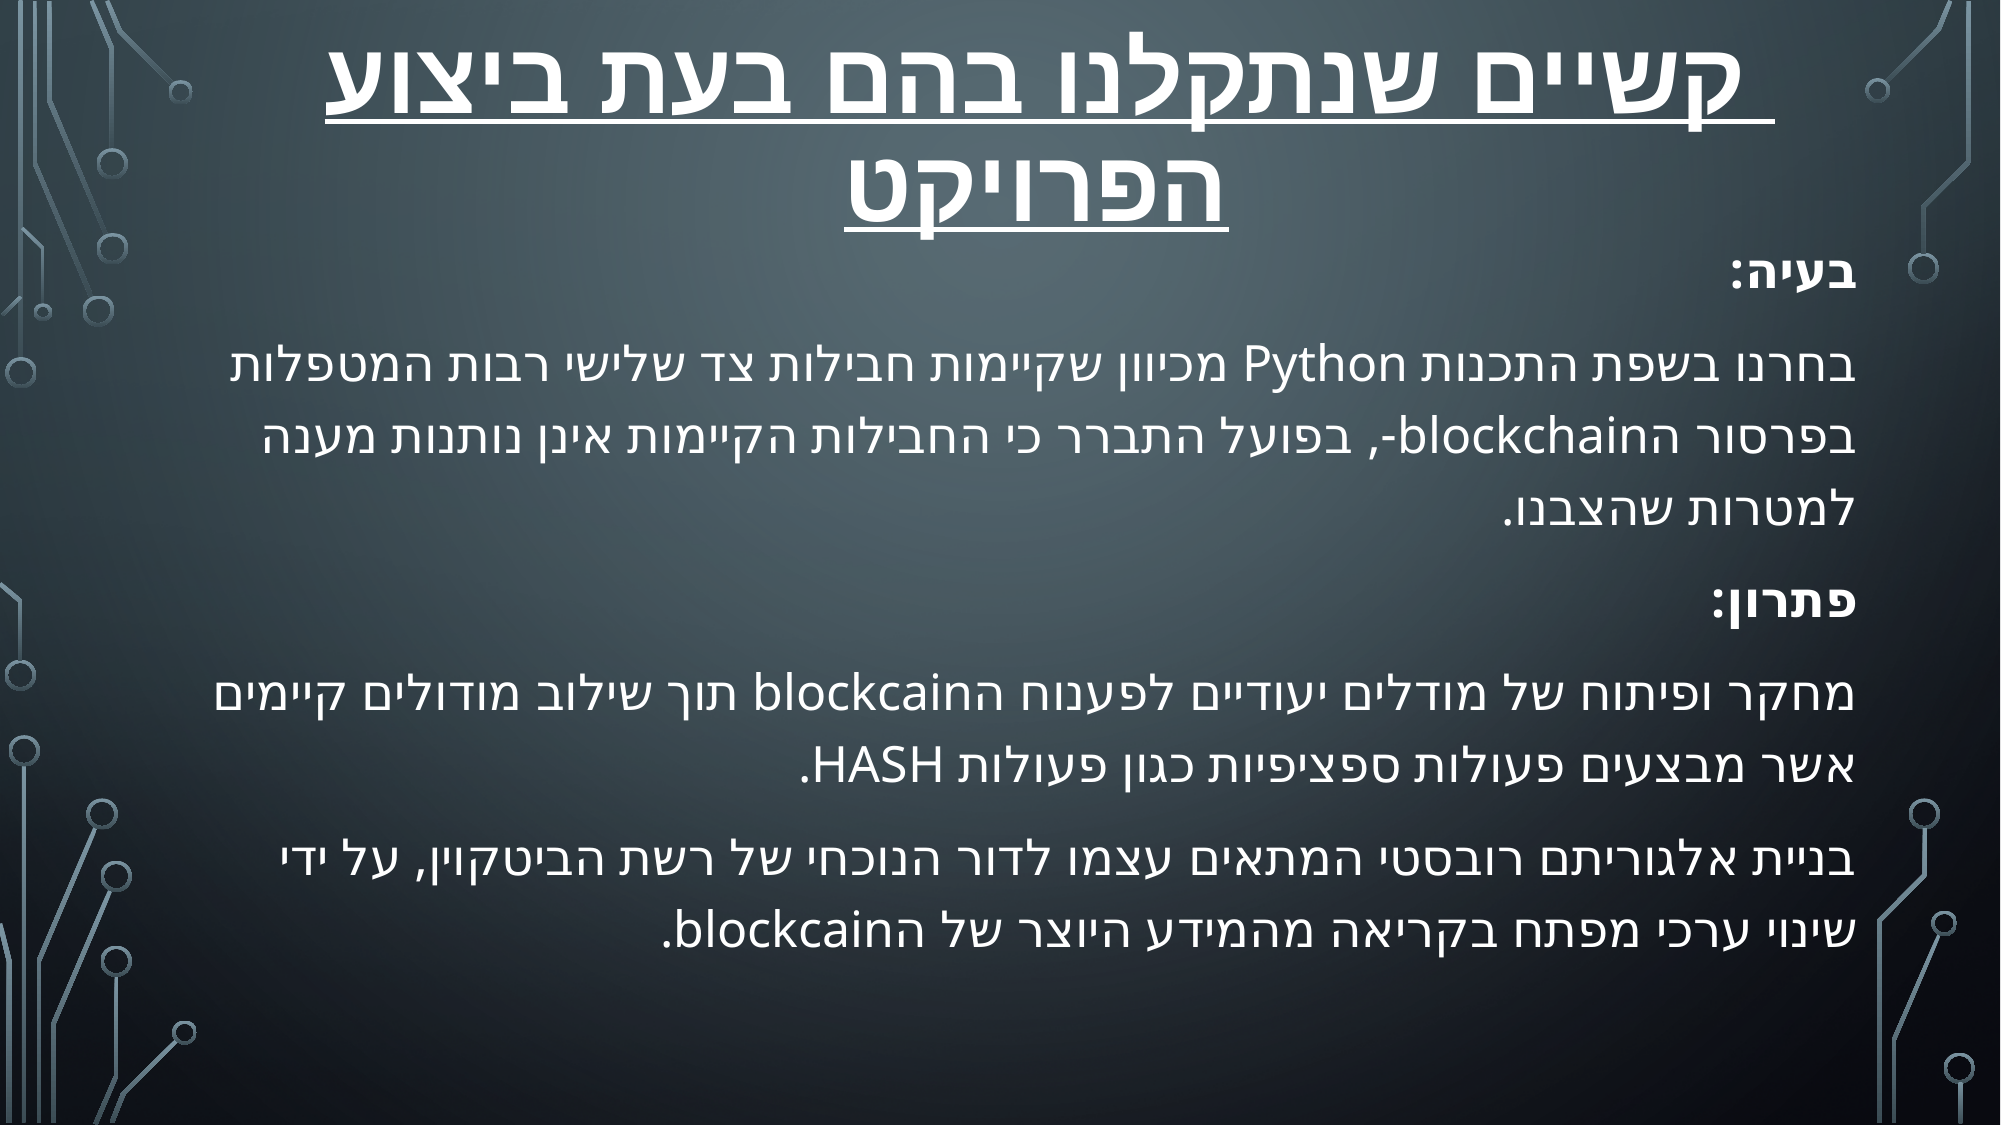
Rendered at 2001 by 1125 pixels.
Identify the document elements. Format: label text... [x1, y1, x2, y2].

list בעיה: בחרנו בשפת התכנות Python מכיוון שקיימות חבילות צד שלישי רבות המטפלות בפרסור הblockchain-, בפועל התברר כי החבילות הקיימות אינן נותנות מענה למטרות שהצבנו. פתרון: מחקר ופיתוח של מודלים יעודיים לפענוח הblockcain תוך שילוב מודולים קיימים אשר מבצעים פעולות ספציפיות כגון פעולות HASH. בניית אלגוריתם רובסטי המתאים עצמו לדור הנוכחי של רשת הביטקוין, על ידי שינוי ערכי מפתח בקריאה מהמידע היוצר של הblockcain. [163, 218, 1873, 1010]
title קשיים שנתקלנו בהם בעת ביצוע הפרויקט [187, 51, 1886, 219]
